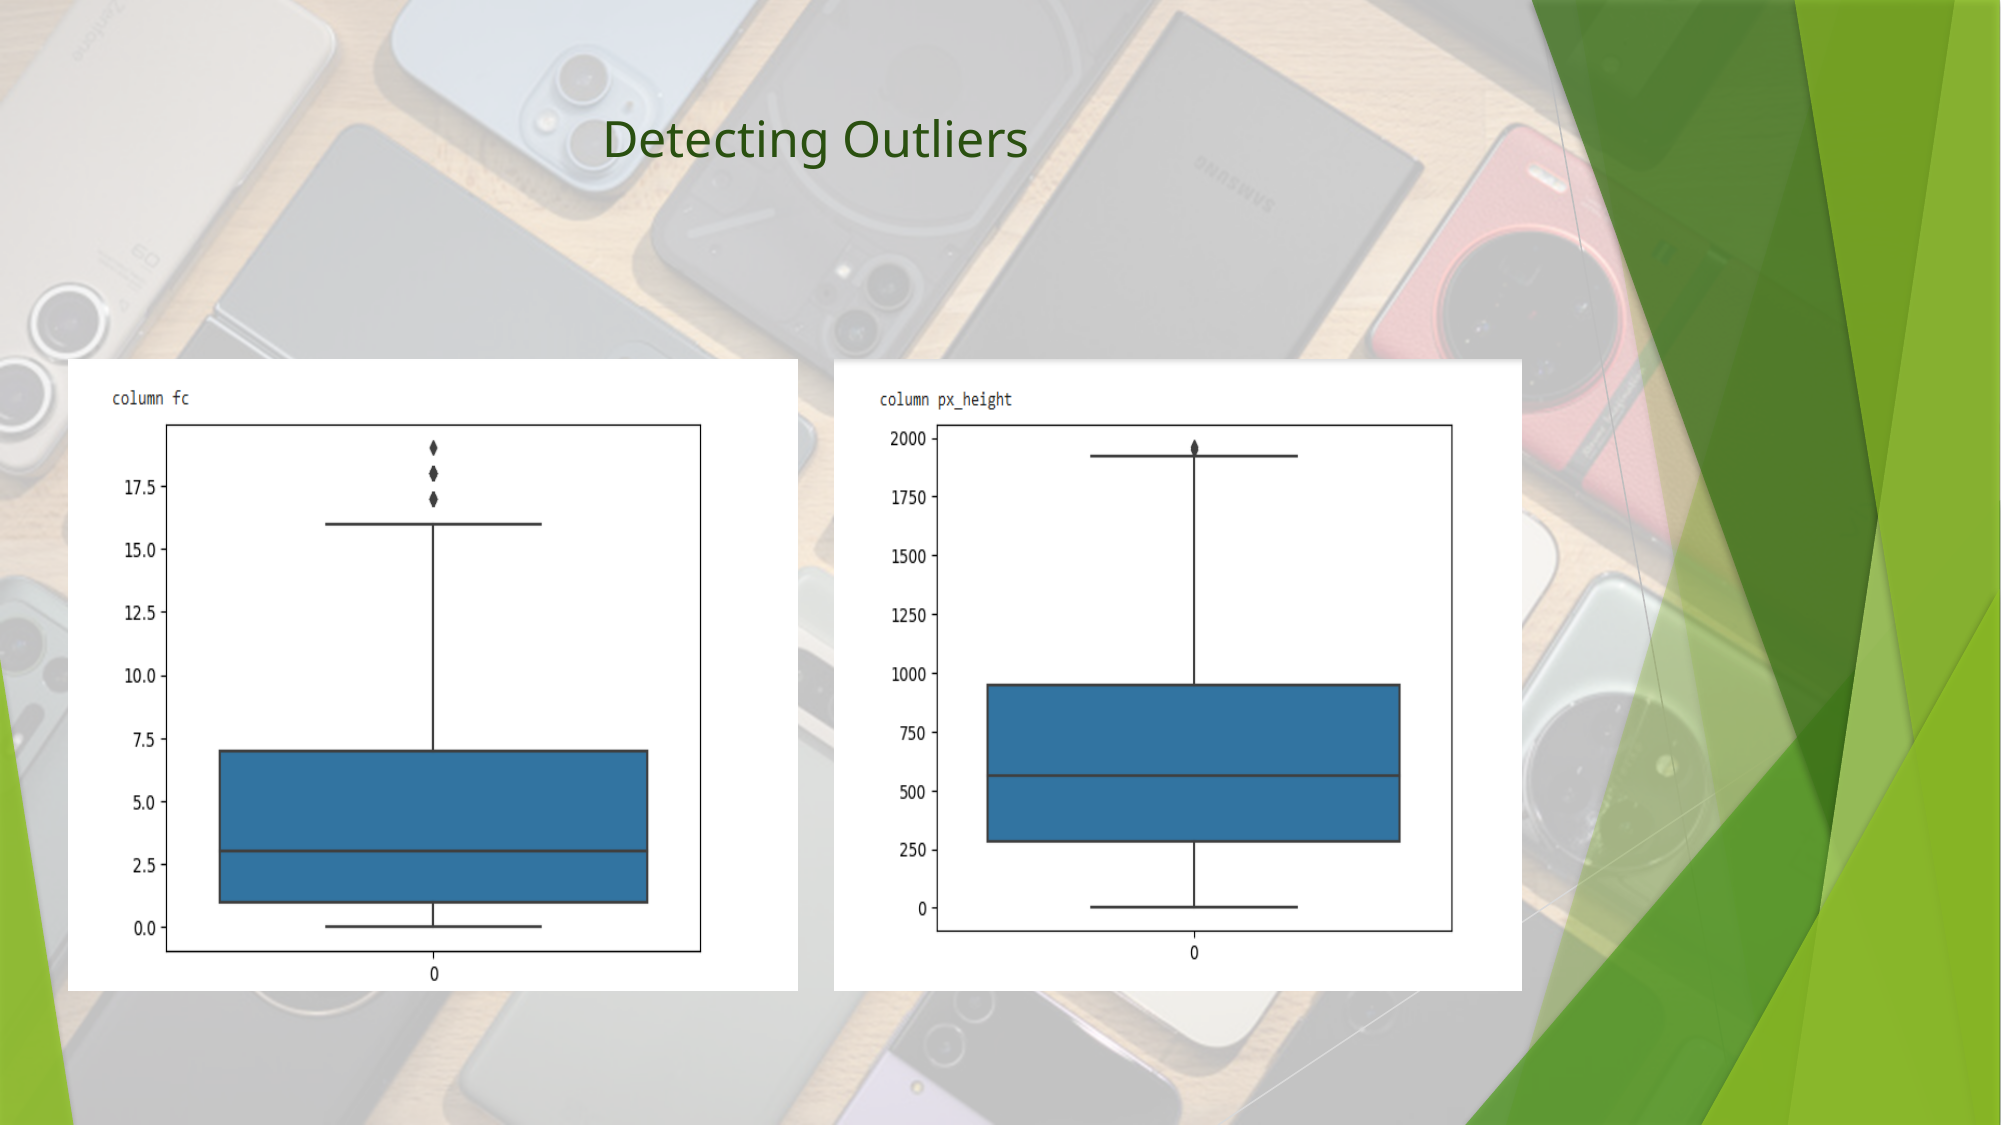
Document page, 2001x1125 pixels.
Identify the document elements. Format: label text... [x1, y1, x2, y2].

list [67, 359, 798, 992]
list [834, 359, 1522, 992]
title Detecting Outliers [111, 99, 1522, 236]
